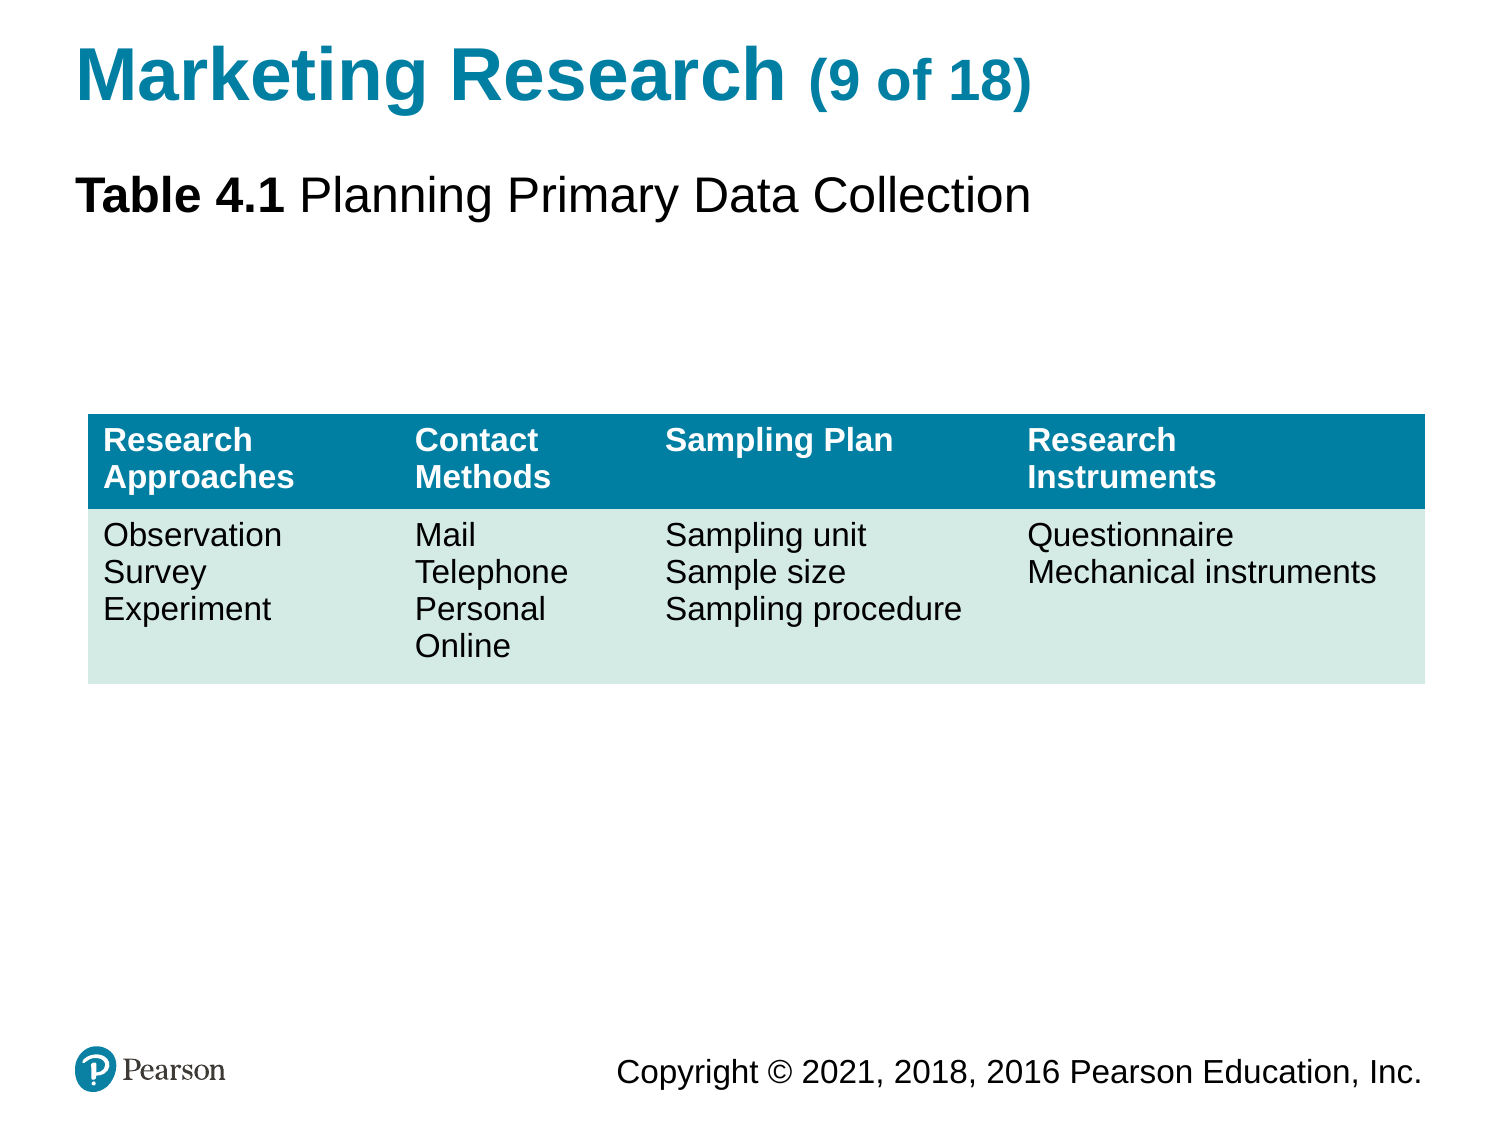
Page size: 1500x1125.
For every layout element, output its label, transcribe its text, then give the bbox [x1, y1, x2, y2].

table_cell Questionnaire Mechanical instruments [1012, 509, 1425, 684]
table_cell Mail Telephone Personal Online [400, 509, 650, 684]
table_header Research Instruments [1012, 414, 1425, 509]
table_header Contact Methods [400, 414, 650, 509]
table_header Research Approaches [88, 414, 400, 509]
list Table 4.1 Planning Primary Data Collection [75, 162, 1390, 801]
table_header Sampling Plan [650, 414, 1012, 509]
table_cell Observation Survey Experiment [88, 509, 400, 684]
title Marketing Research (9 of 18) [75, 0, 1425, 116]
table_cell Sampling unit Sample size Sampling procedure [650, 509, 1012, 684]
